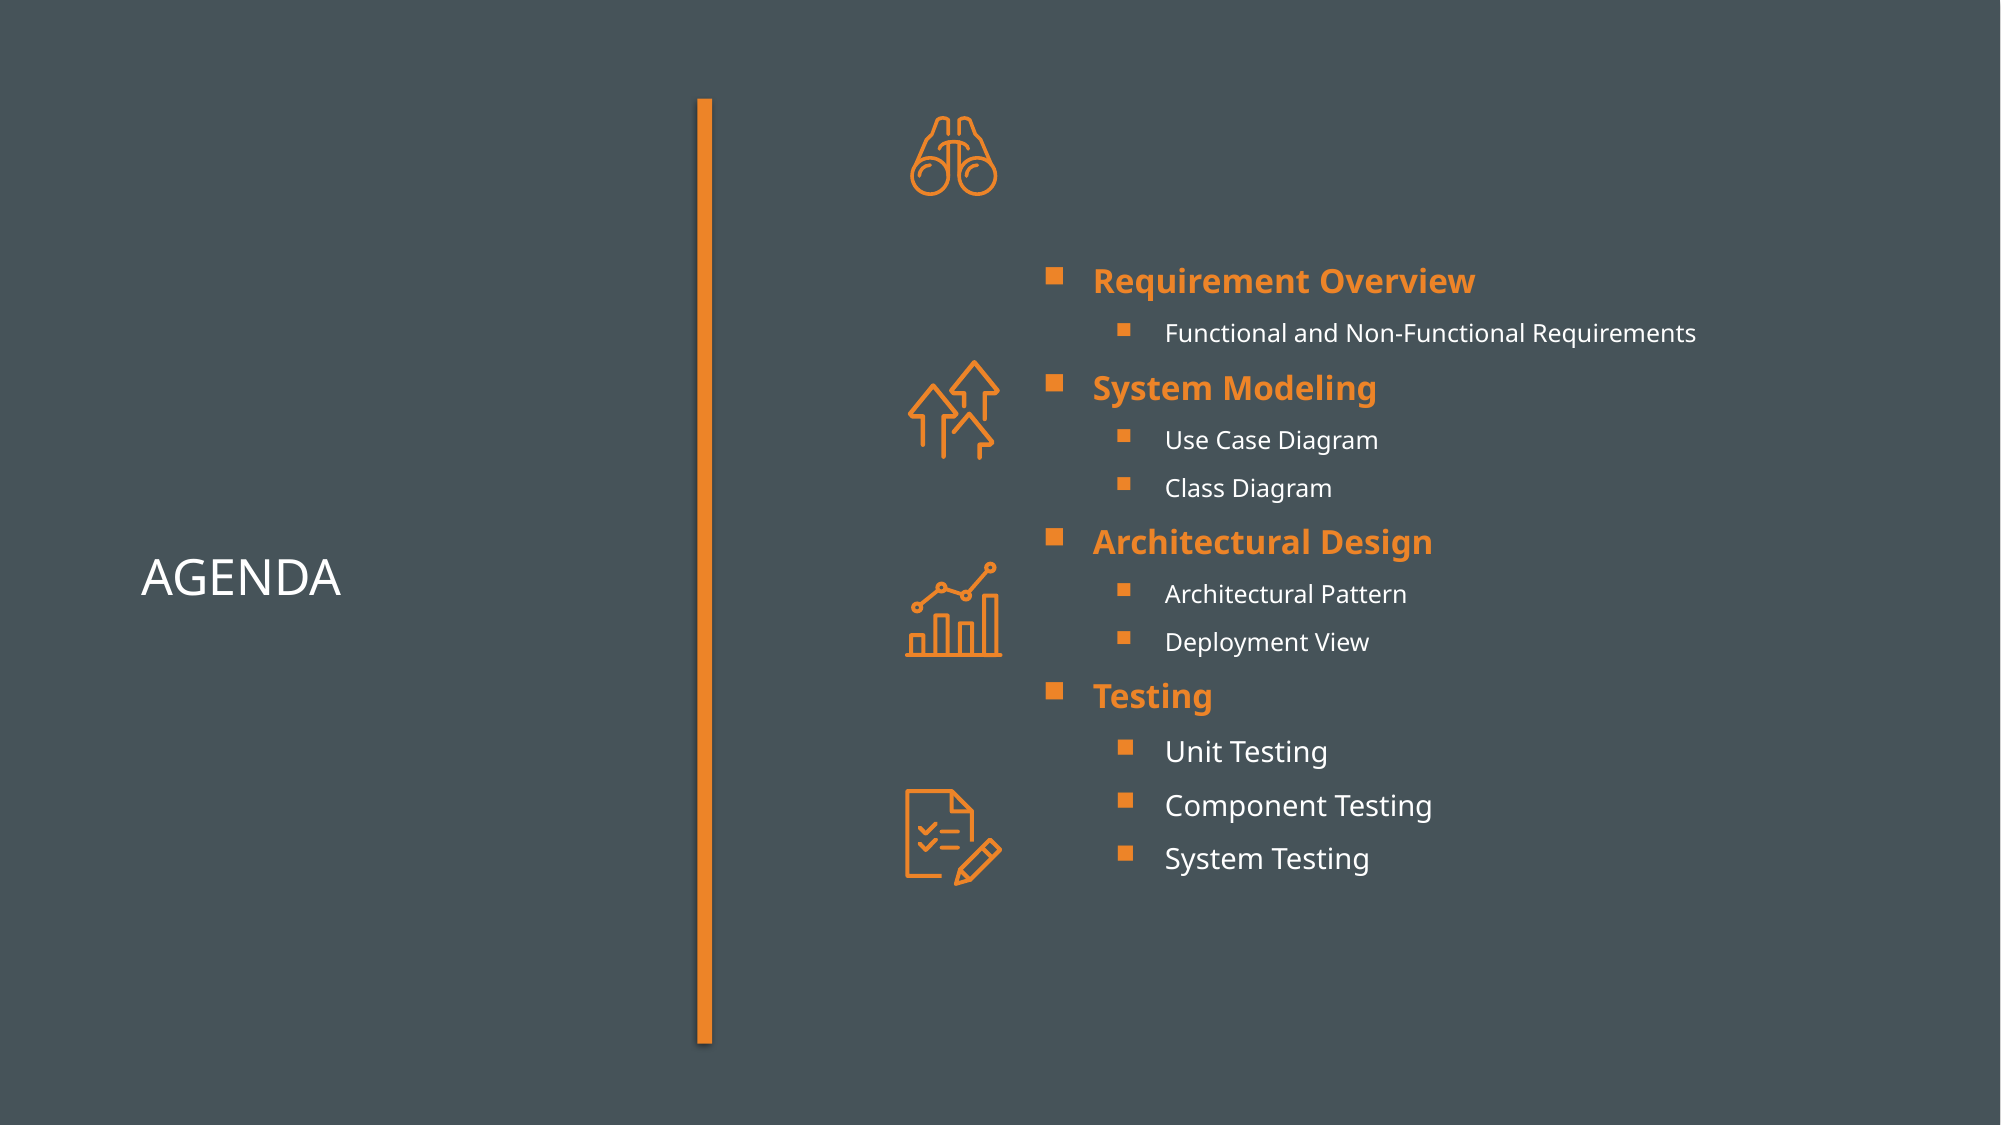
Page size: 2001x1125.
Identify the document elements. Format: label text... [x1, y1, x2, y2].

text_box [904, 788, 1003, 887]
text_box [949, 360, 1000, 422]
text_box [904, 561, 1004, 658]
title Agenda [125, 434, 624, 717]
text_box [907, 383, 959, 459]
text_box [909, 114, 998, 197]
list Requirement Overview Functional and Non-Functional Requirements System Modeling Use Case Diagram Class Diagram Architectural Design Architectural Pattern Deployment View Testing Unit Testing Component Testing System Testing [1027, 90, 1895, 1046]
text_box [951, 411, 995, 460]
